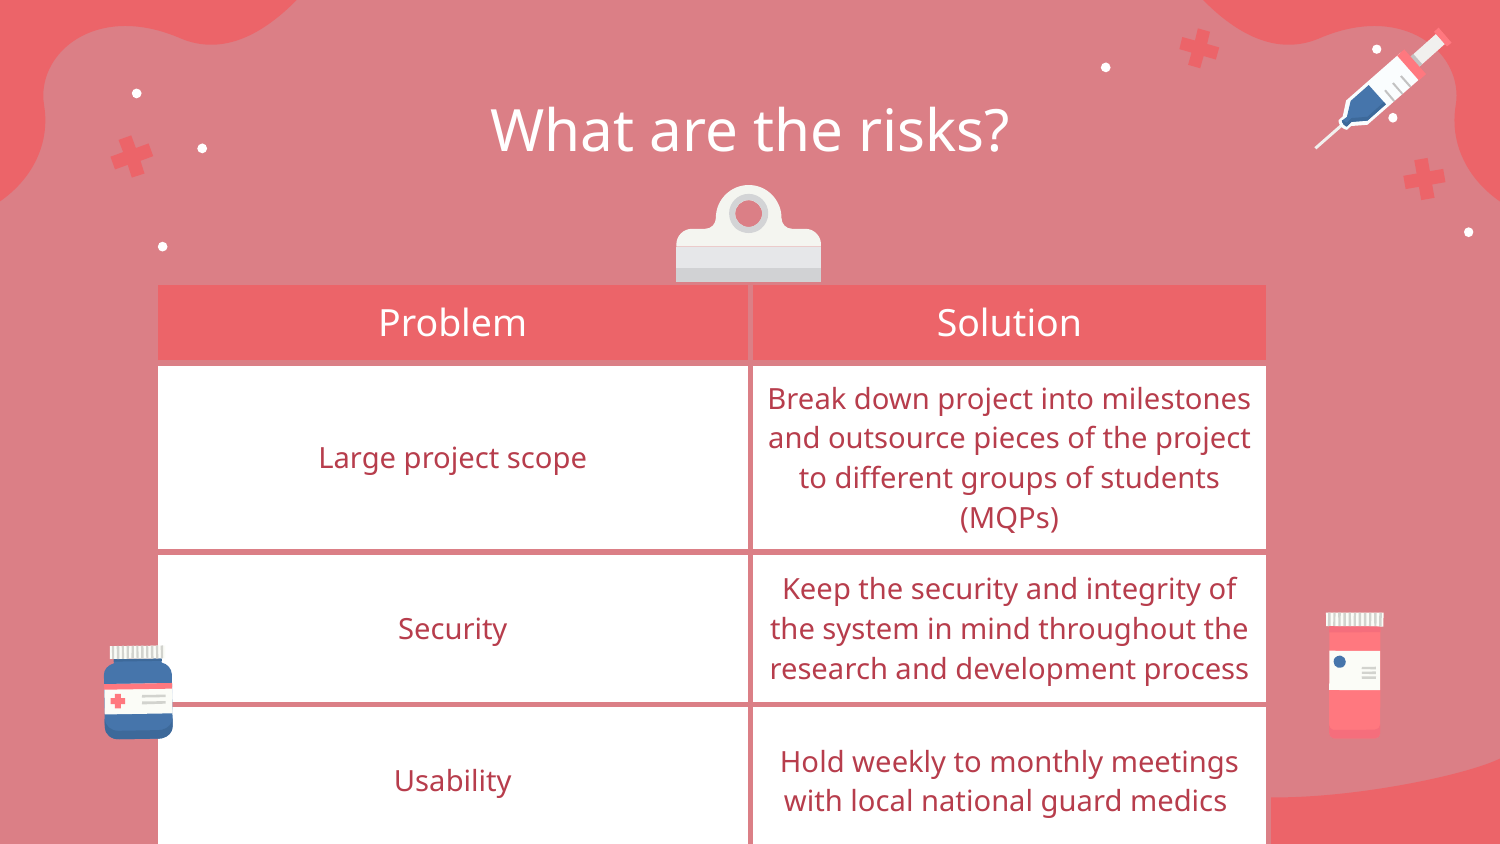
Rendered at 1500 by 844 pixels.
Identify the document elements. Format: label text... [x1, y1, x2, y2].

table_cell Hold weekly to monthly meetings with local national guard medics [753, 707, 1266, 844]
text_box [96, 641, 176, 743]
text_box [1309, 606, 1397, 742]
title What are the risks? [116, 88, 1383, 167]
table_cell Keep the security and integrity of the system in mind throughout the research and development process [753, 555, 1266, 702]
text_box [676, 184, 822, 283]
table_cell Usability [158, 707, 748, 844]
table_header Problem [158, 285, 748, 360]
table_cell Large project scope [158, 366, 748, 549]
table_cell Security [158, 555, 748, 702]
table_cell Break down project into milestones and outsource pieces of the project to different groups of students (MQPs) [753, 366, 1266, 549]
table_header Solution [753, 285, 1266, 360]
